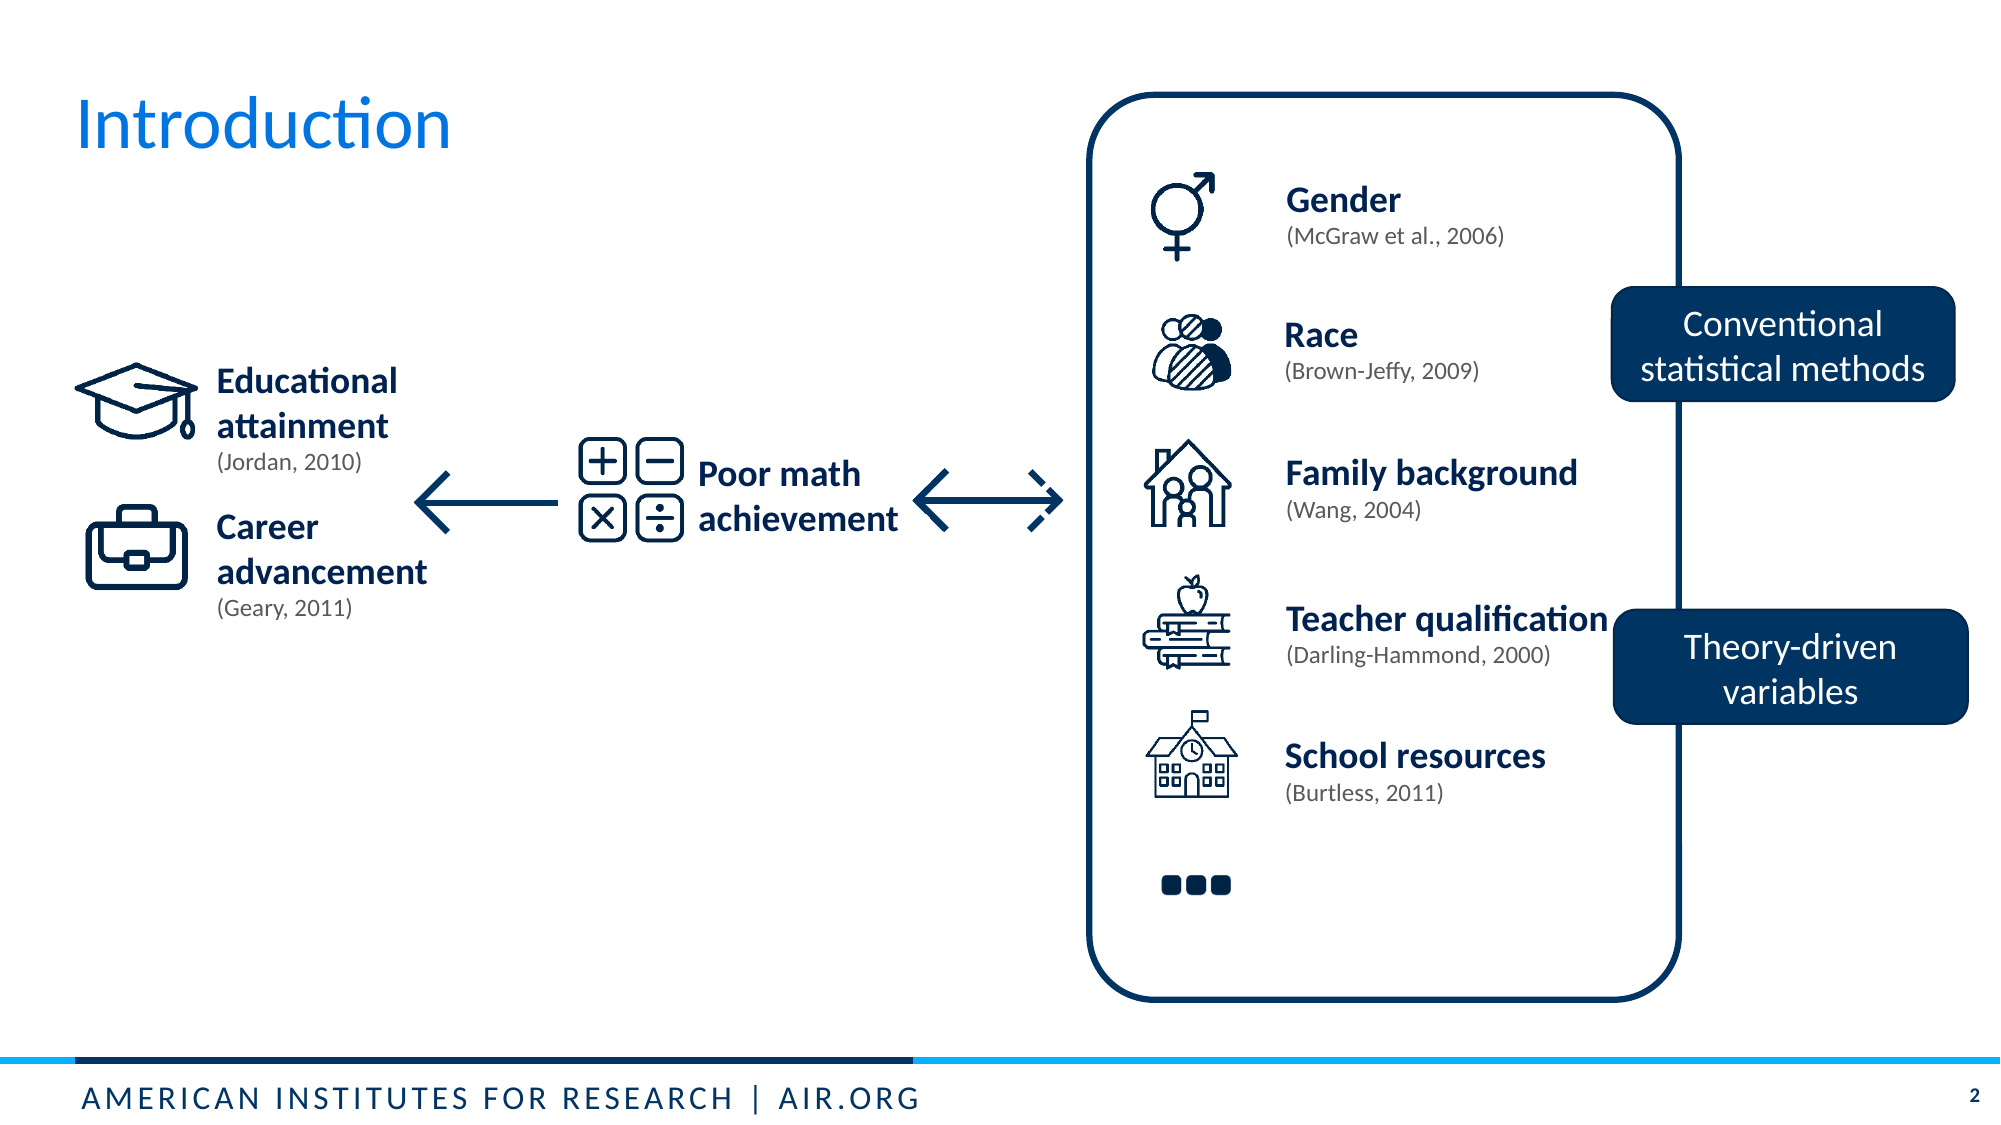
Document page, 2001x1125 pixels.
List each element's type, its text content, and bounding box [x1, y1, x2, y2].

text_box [908, 486, 1057, 537]
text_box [409, 488, 558, 539]
picture [1144, 709, 1238, 799]
picture [1185, 848, 1208, 920]
text_box Poor math achievement [683, 441, 915, 547]
text_box Conventional statistical methods [1610, 286, 1956, 403]
picture [1142, 437, 1233, 528]
picture [84, 502, 188, 591]
text_box Career advancement (Geary, 2011) [201, 494, 463, 629]
text_box Theory-driven variables [1612, 608, 1969, 725]
title Introduction [75, 0, 1935, 164]
slide_number 2 [1954, 1081, 1980, 1107]
picture [1149, 171, 1215, 262]
text_box Educational attainment (Jordan, 2010) [201, 348, 448, 483]
text_box [1088, 93, 1680, 1001]
picture [74, 360, 199, 440]
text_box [908, 464, 1068, 537]
picture [1150, 312, 1232, 392]
picture [577, 435, 685, 543]
picture [1141, 573, 1232, 671]
